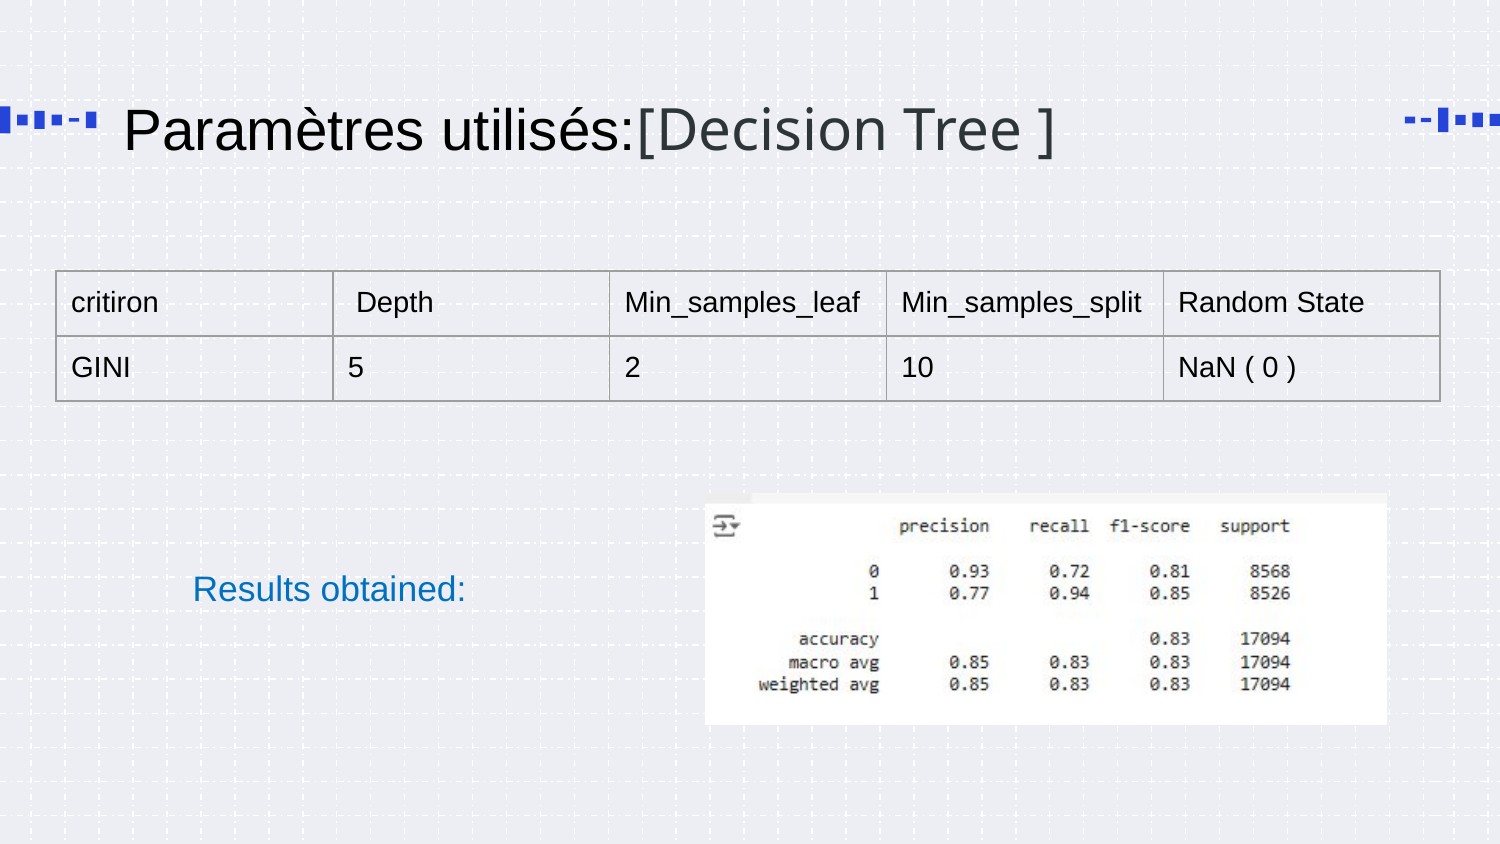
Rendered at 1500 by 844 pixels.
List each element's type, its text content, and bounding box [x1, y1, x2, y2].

table_cell 10​ [887, 337, 1163, 400]
table_cell GINI [57, 337, 332, 400]
table_header critiron [57, 272, 332, 335]
table_cell 2​ [610, 337, 886, 400]
text_box Results obtained: [177, 551, 670, 624]
text_box Paramètres utilisés:[Decision Tree ]​ [108, 77, 1500, 178]
picture [704, 493, 1387, 725]
table_cell 5​ [334, 337, 609, 400]
table_header Min_samples_split​ [887, 272, 1163, 335]
table_header Min_samples_leaf [610, 272, 886, 335]
table_header Depth [334, 272, 609, 335]
table_header Random State [1164, 272, 1439, 335]
table_cell NaN ( 0 ) [1164, 337, 1439, 400]
